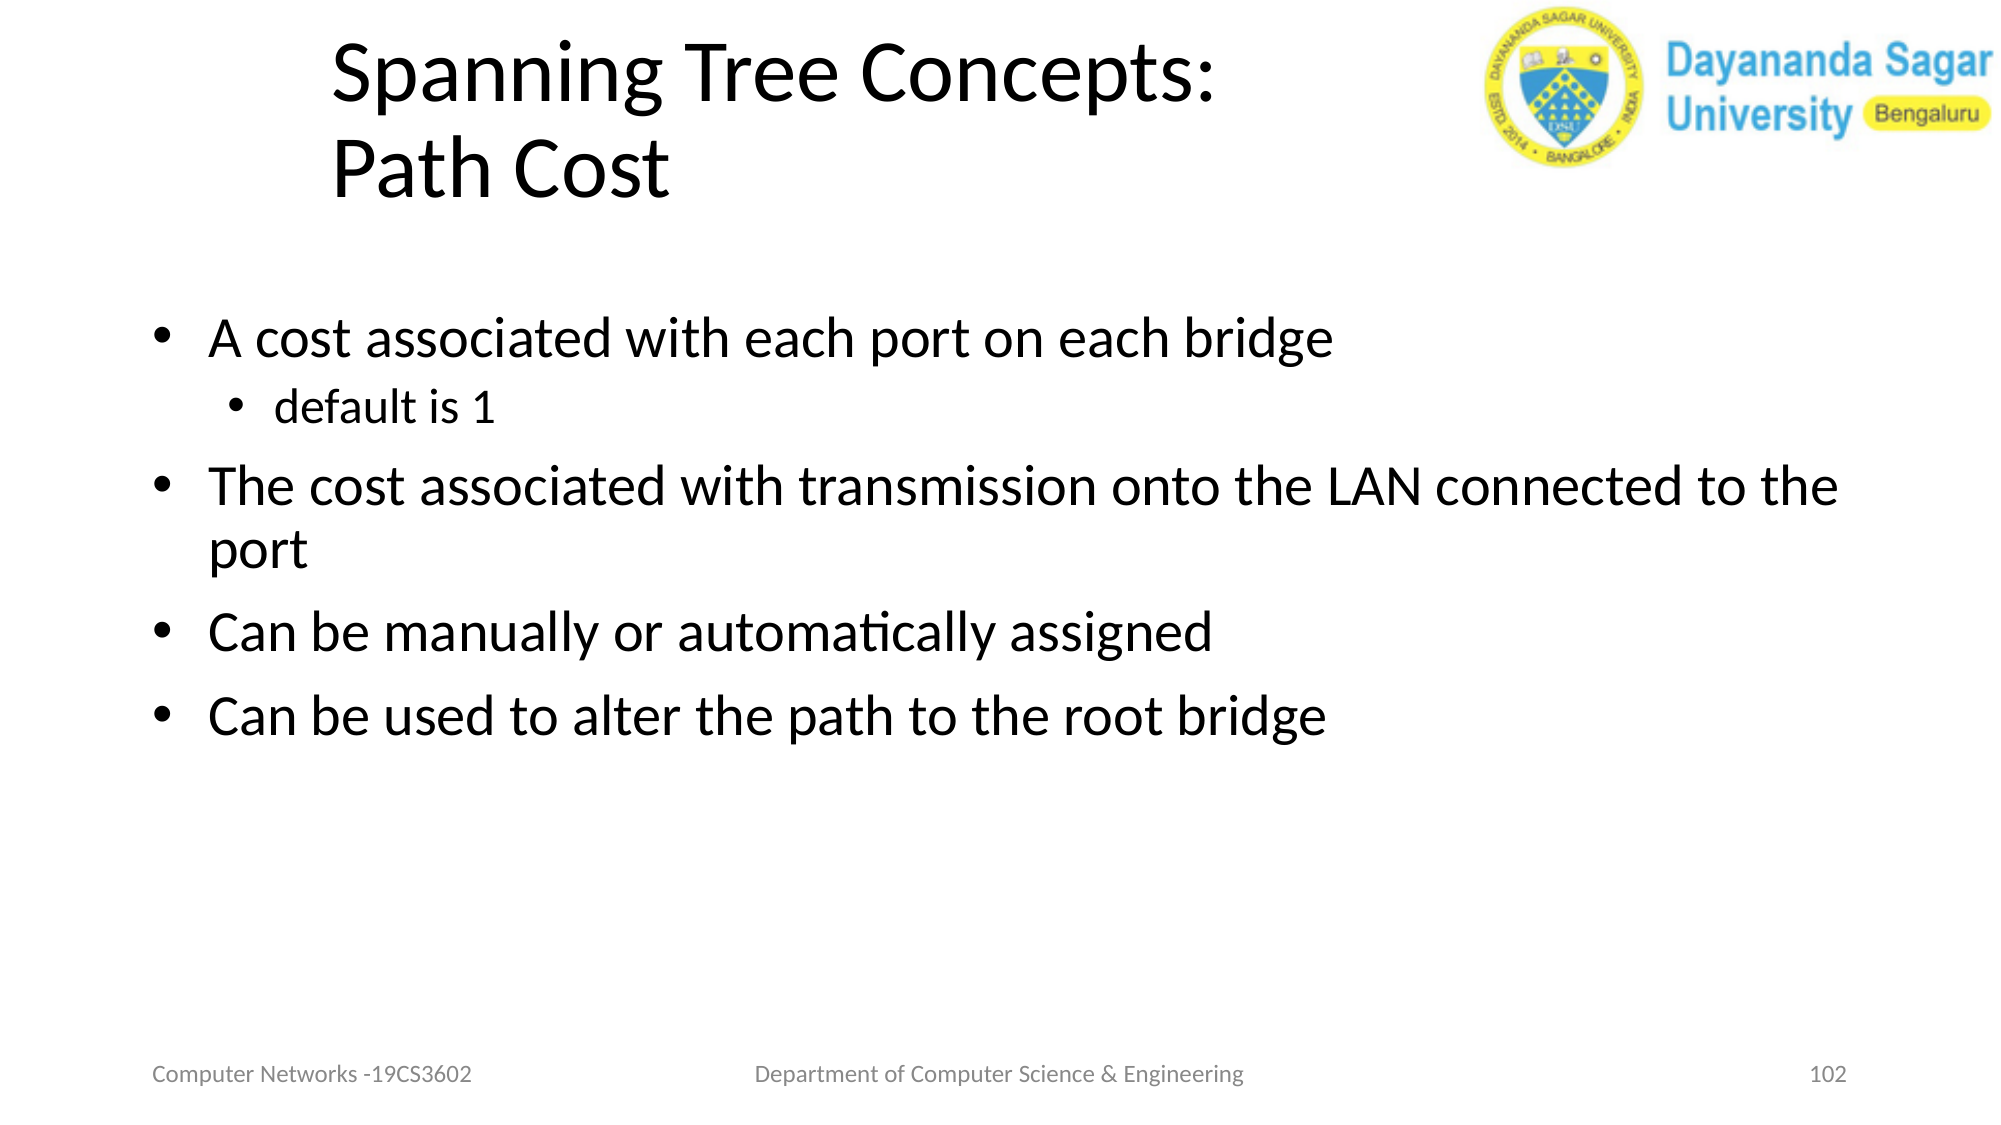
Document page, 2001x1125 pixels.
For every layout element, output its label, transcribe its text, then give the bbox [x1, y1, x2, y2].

slide_number Computer Networks -19CS3602 [137, 1042, 588, 1103]
slide_number ‹#› [1412, 1042, 1863, 1103]
title Spanning Tree Concepts: Path Cost [316, 16, 1591, 225]
slide_number 12.‹#› [1479, 0, 2000, 175]
footer Department of Computer Science & Engineering [662, 1042, 1338, 1103]
list A cost associated with each port on each bridge default is 1 The cost associated with transmission onto the LAN connected to the port Can be manually or automatically assigned Can be used to alter the path to the root bridge [137, 299, 1863, 1014]
